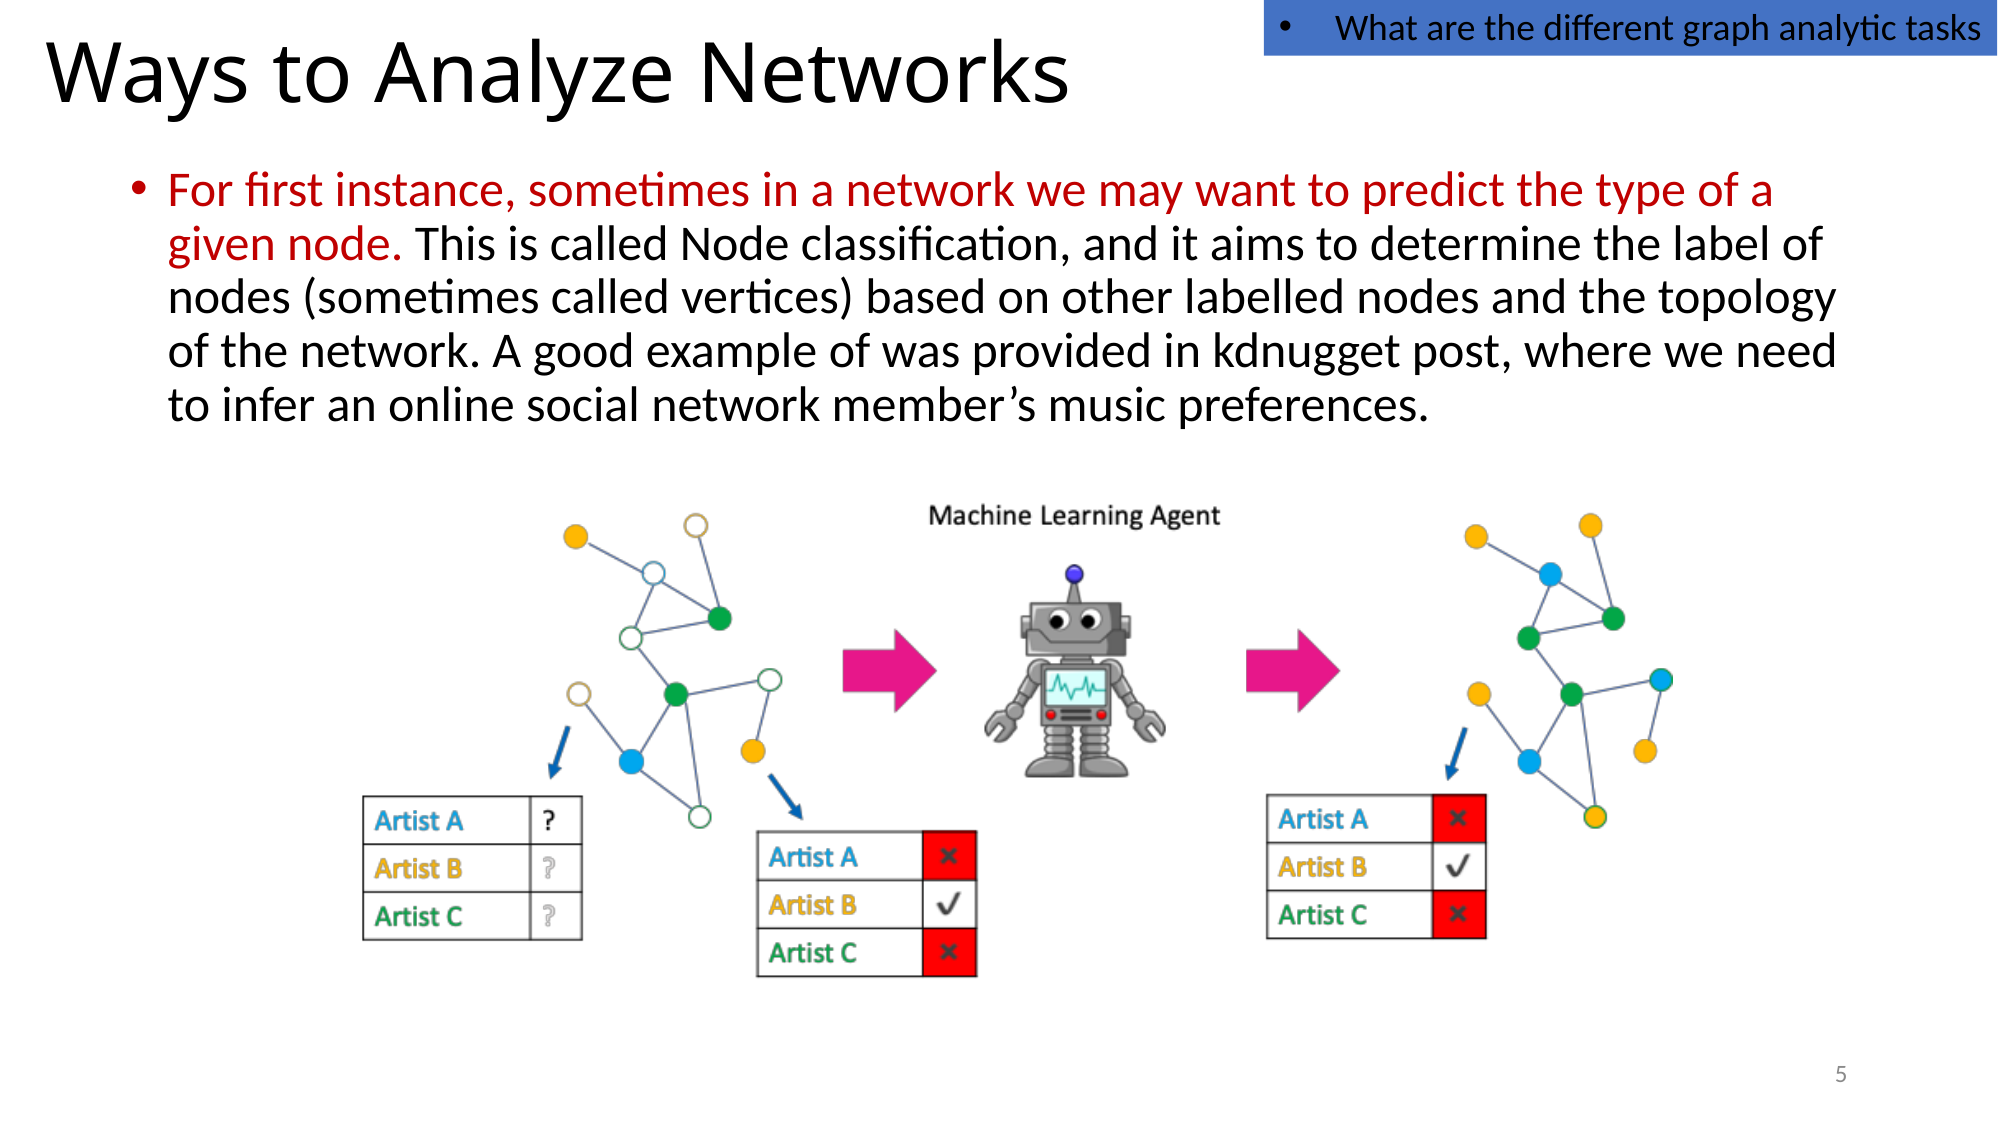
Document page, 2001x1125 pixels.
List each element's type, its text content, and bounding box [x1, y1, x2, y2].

title Ways to Analyze Networks [30, 18, 1756, 133]
list For first instance, sometimes in a network we may want to predict the type of a given node. This is called Node classification, and it aims to determine the label of nodes (sometimes called vertices) based on other labelled nodes and the topology of the network. A good example of was provided in kdnugget post, where we need to infer an online social network member’s music preferences. [115, 155, 1859, 989]
picture [361, 487, 1673, 989]
slide_number 5 [1412, 1042, 1863, 1103]
text_box What are the different graph analytic tasks [1263, 0, 1998, 56]
